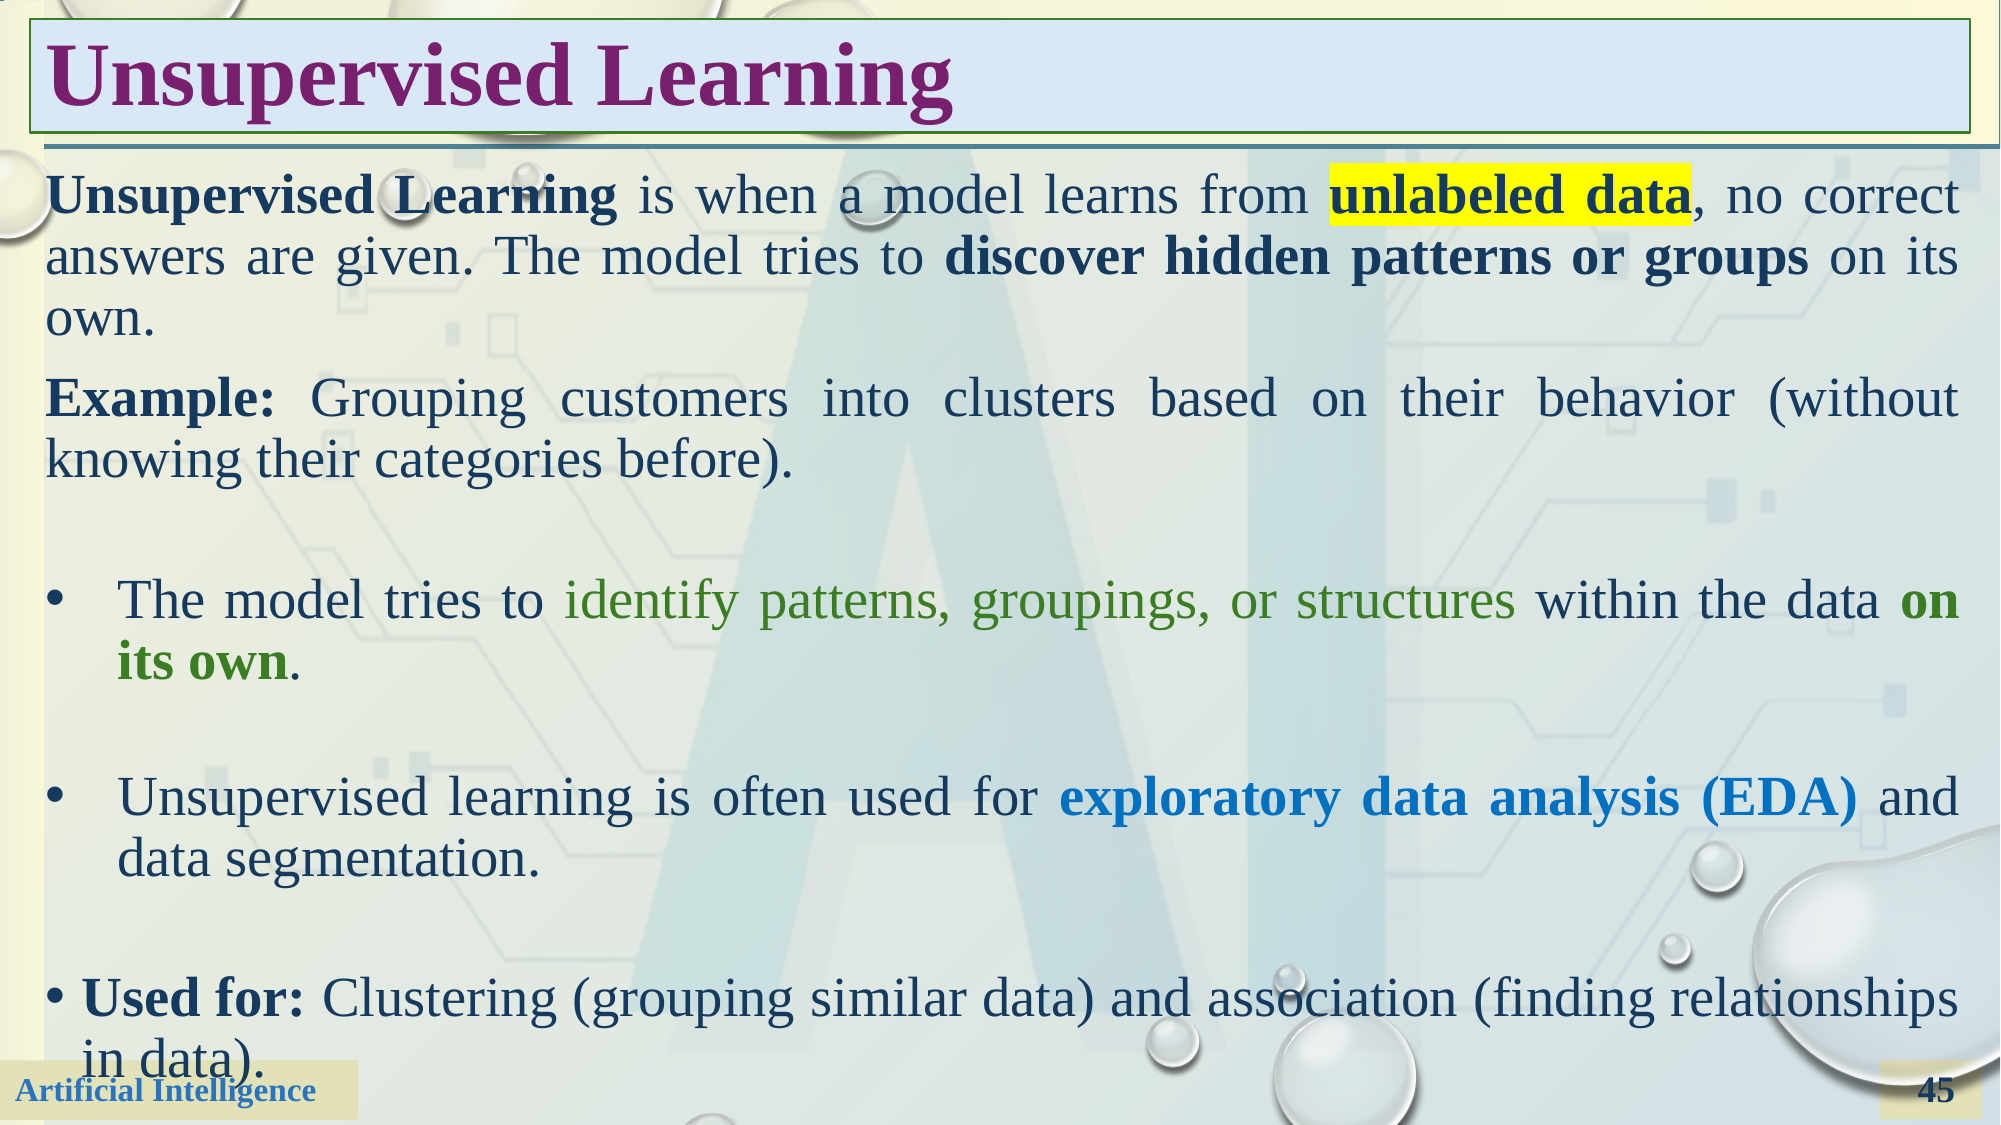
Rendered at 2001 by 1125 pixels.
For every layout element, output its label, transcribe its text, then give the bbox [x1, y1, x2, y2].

list Unsupervised Learning is when a model learns from unlabeled data, no correct answers are given. The model tries to discover hidden patterns or groups on its own. Example: Grouping customers into clusters based on their behavior (without knowing their categories before). The model tries to identify patterns, groupings, or structures within the data on its own. Unsupervised learning is often used for exploratory data analysis (EDA) and data segmentation. Used for: Clustering (grouping similar data) and association (finding relationships in data). [30, 157, 1975, 1099]
slide_number 45 [1692, 1057, 1970, 1118]
picture [0, 0, 2001, 1125]
title Unsupervised Learning [29, 18, 1971, 134]
